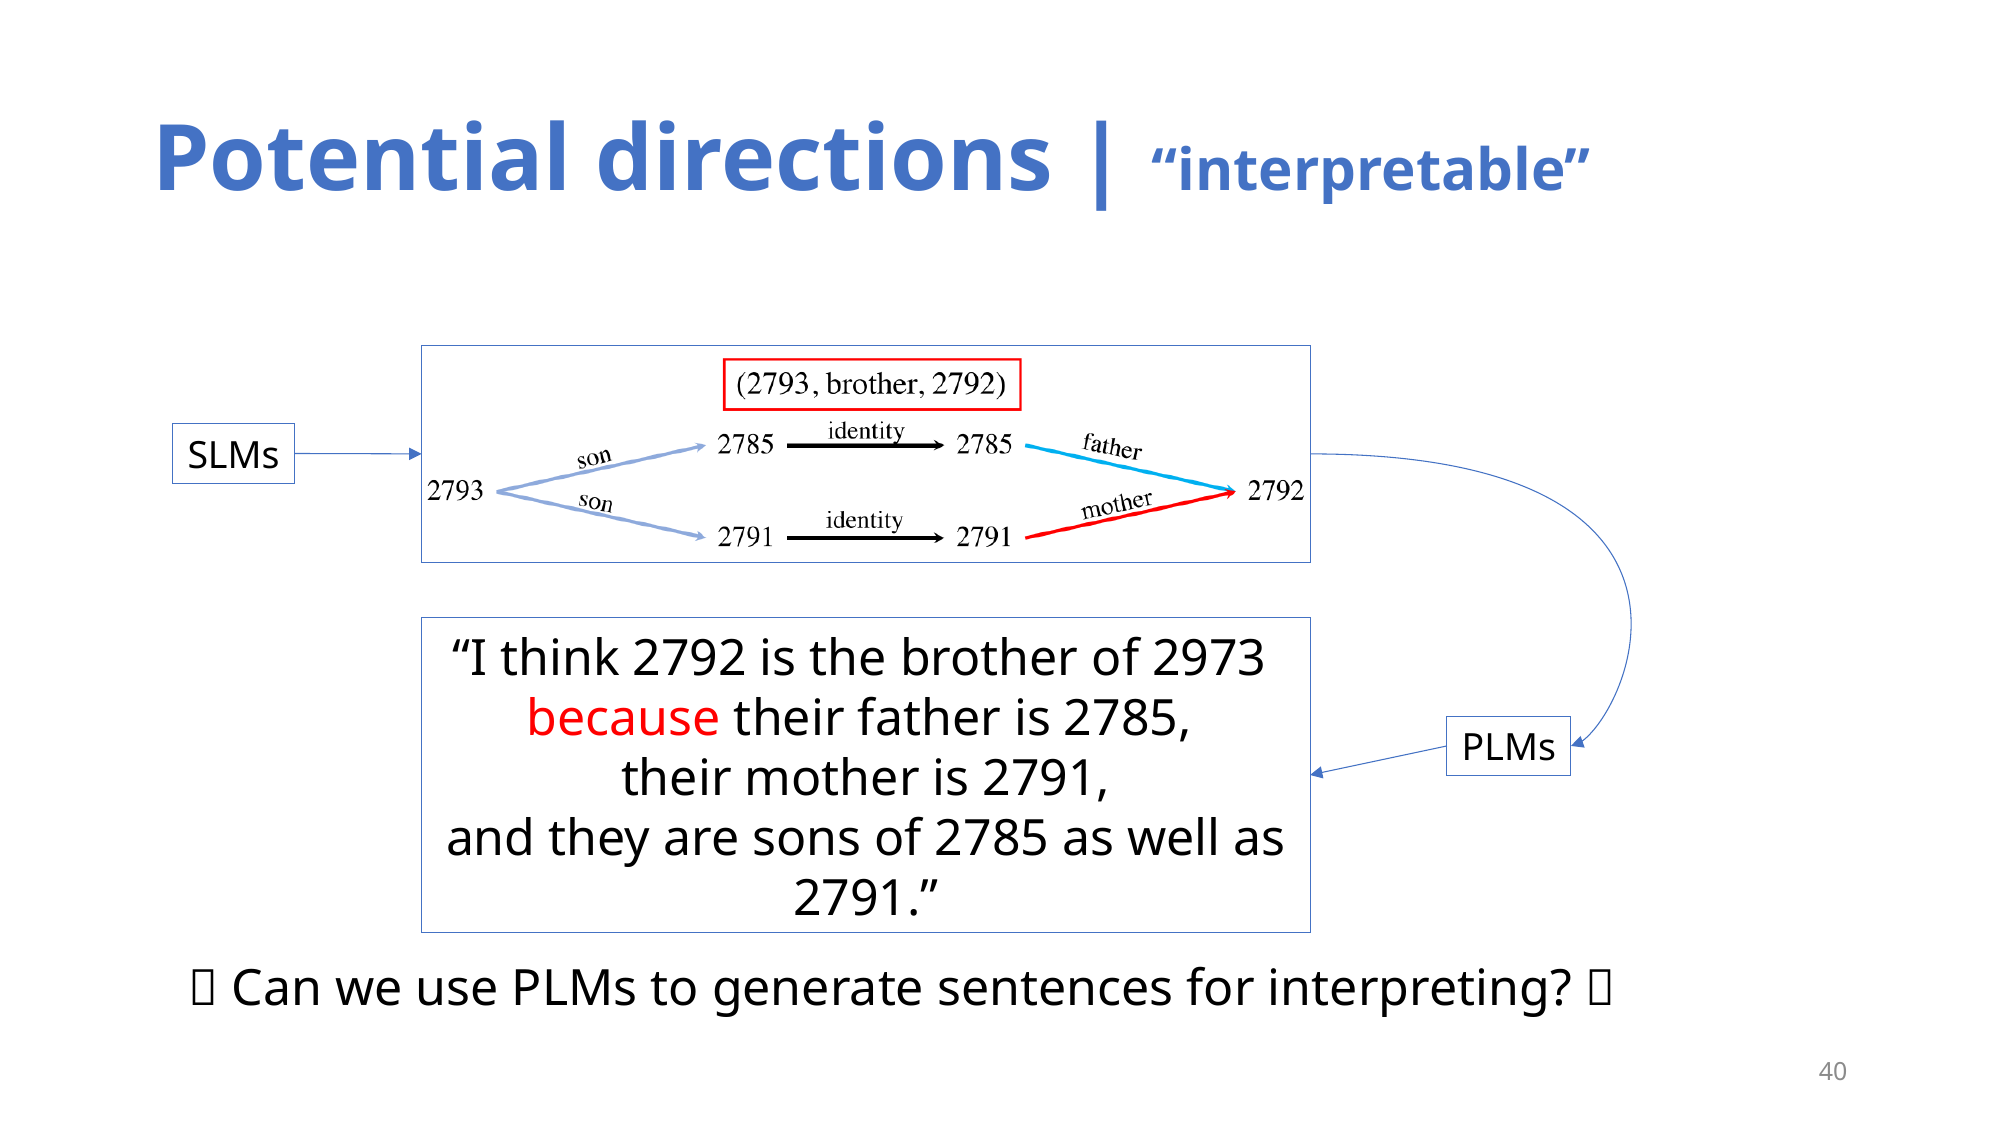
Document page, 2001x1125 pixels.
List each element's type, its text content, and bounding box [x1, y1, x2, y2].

slide_number 40 [1412, 1042, 1863, 1103]
text_box PLMs [1446, 716, 1571, 776]
title Potential directions | “interpretable” [137, 52, 1863, 270]
text_box  Can we use PLMs to generate sentences for interpreting? 🤔 [174, 947, 1631, 1023]
text_box “I think 2792 is the brother of 2973 because their father is 2785, their mother is 2791, and they are sons of 2785 as well as 2791.” [421, 617, 1311, 933]
picture [421, 345, 1311, 563]
text_box SLMs [172, 423, 295, 484]
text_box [1310, 453, 1565, 747]
